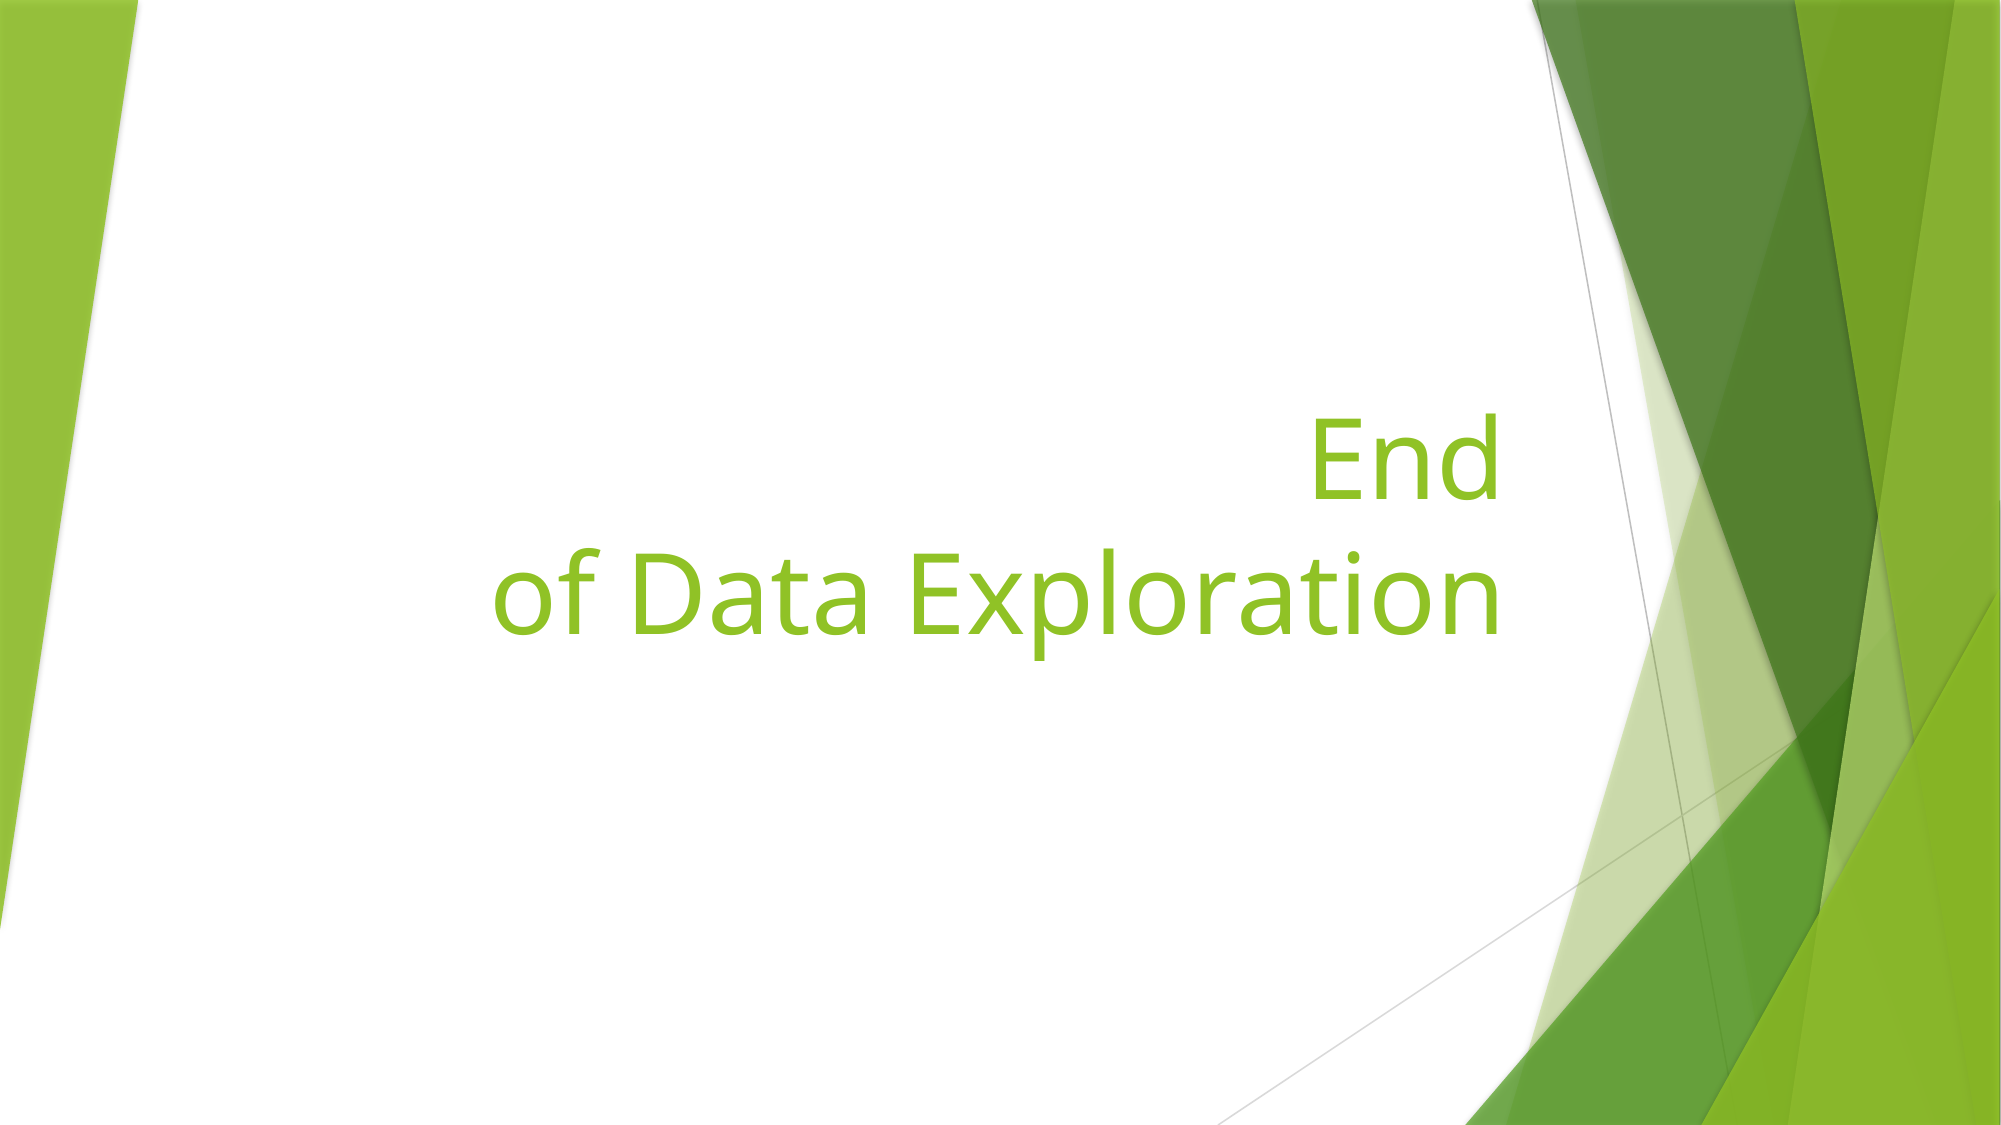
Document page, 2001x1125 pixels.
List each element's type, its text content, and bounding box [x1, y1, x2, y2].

title End of Data Exploration [247, 394, 1522, 665]
